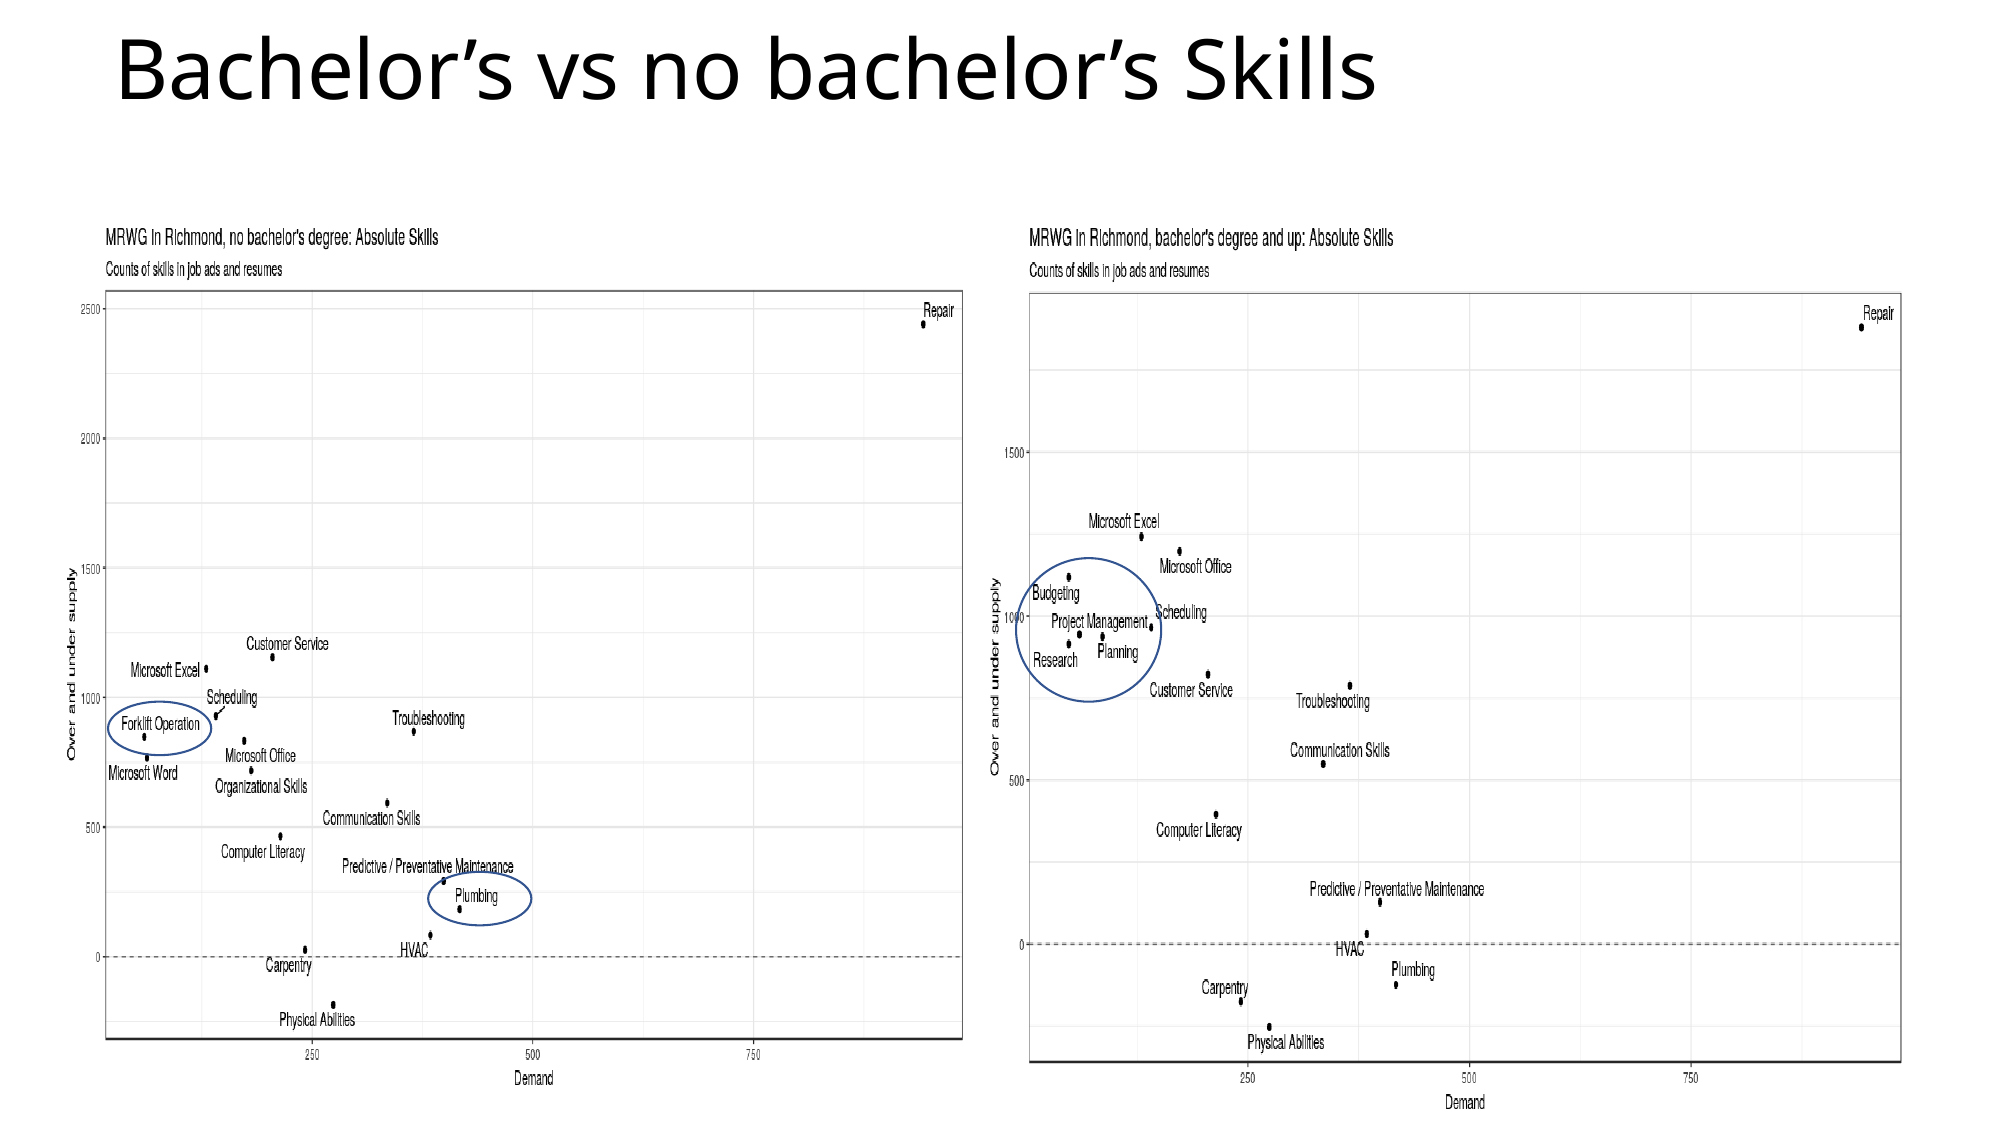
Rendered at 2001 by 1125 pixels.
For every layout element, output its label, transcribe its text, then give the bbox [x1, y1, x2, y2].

picture [62, 219, 967, 1100]
picture [984, 219, 1906, 1125]
text_box Bachelor’s vs no bachelor’s Skills [100, 20, 1825, 238]
